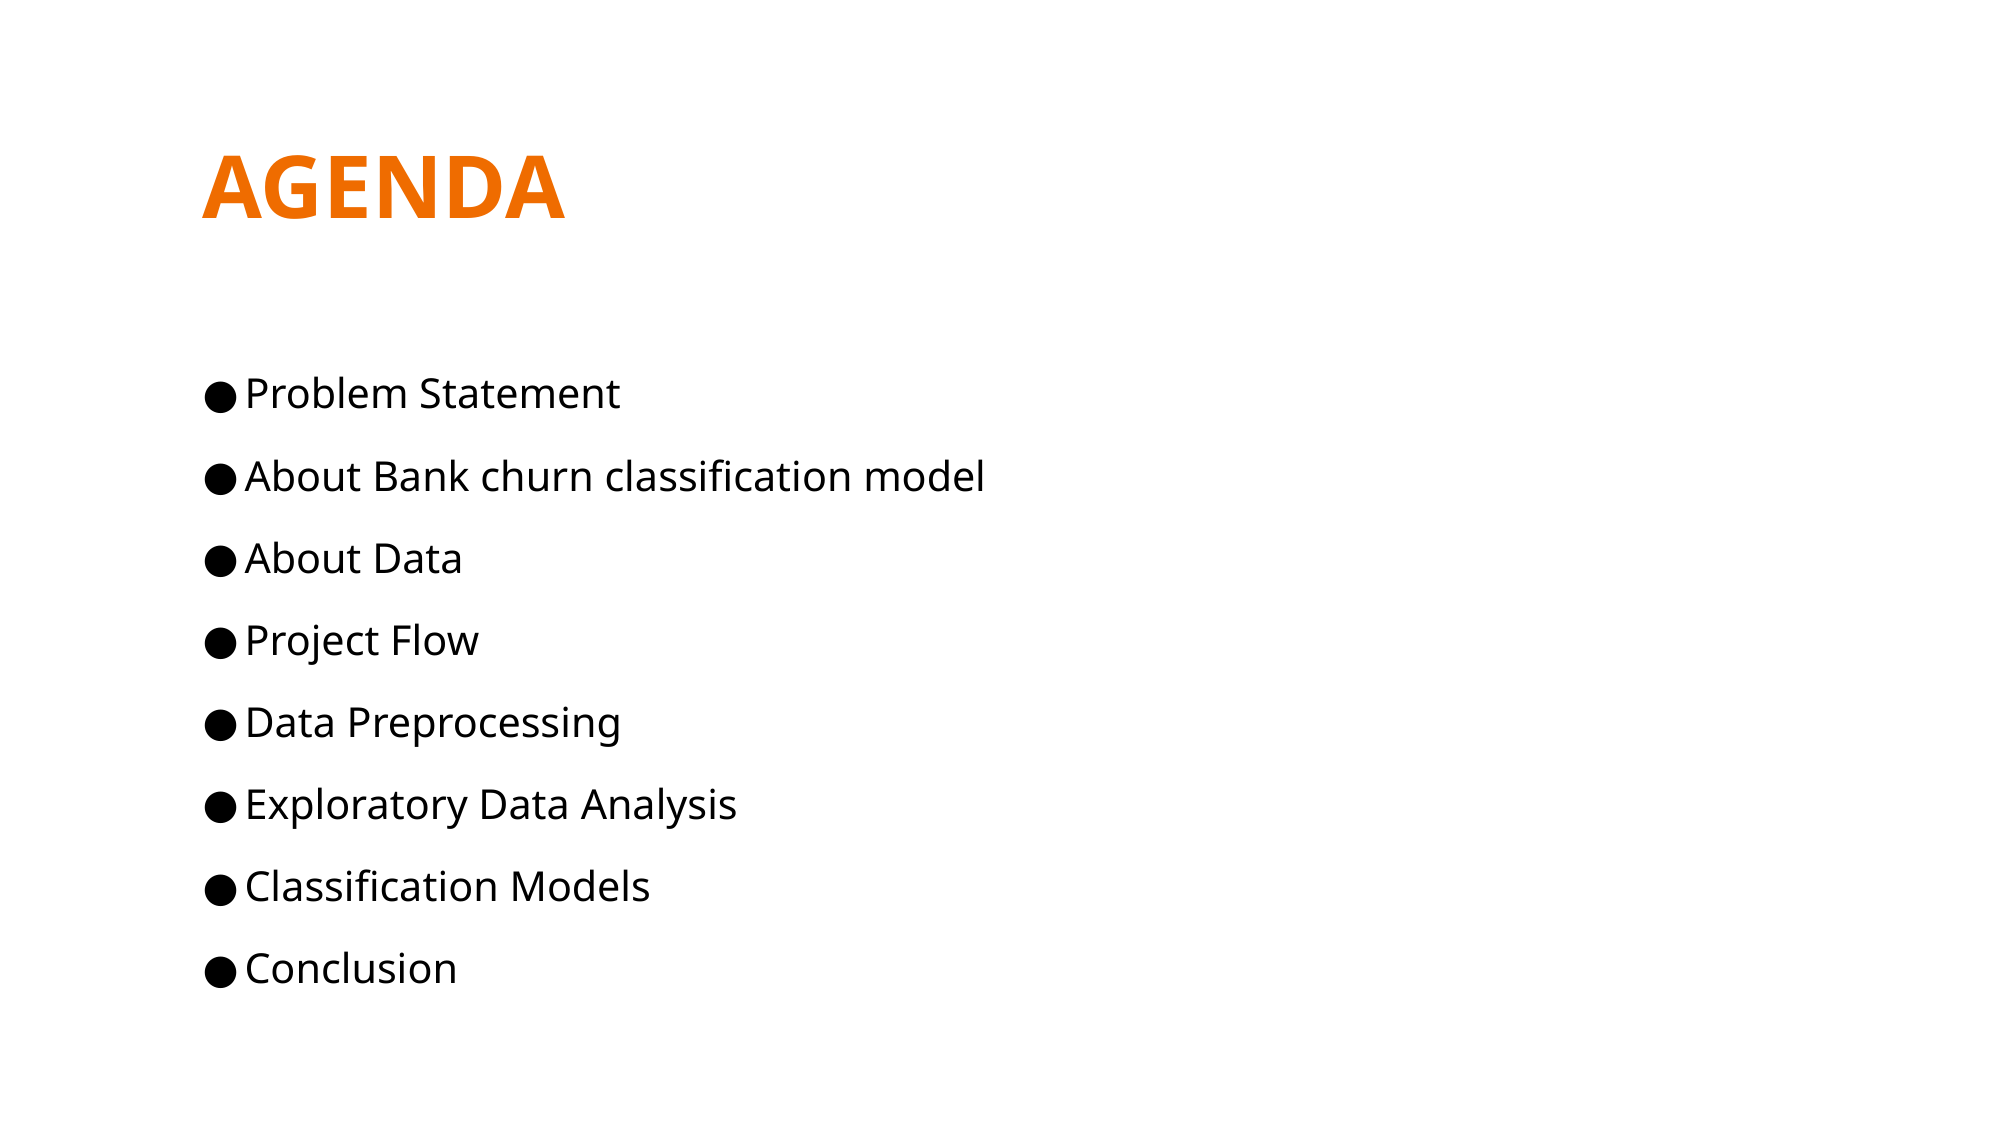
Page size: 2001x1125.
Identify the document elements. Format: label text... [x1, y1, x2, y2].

title AGENDA [187, 123, 1813, 244]
list Problem Statement About Bank churn classification model About Data Project Flow Data Preprocessing Exploratory Data Analysis Classification Models Conclusion [187, 345, 1882, 1125]
